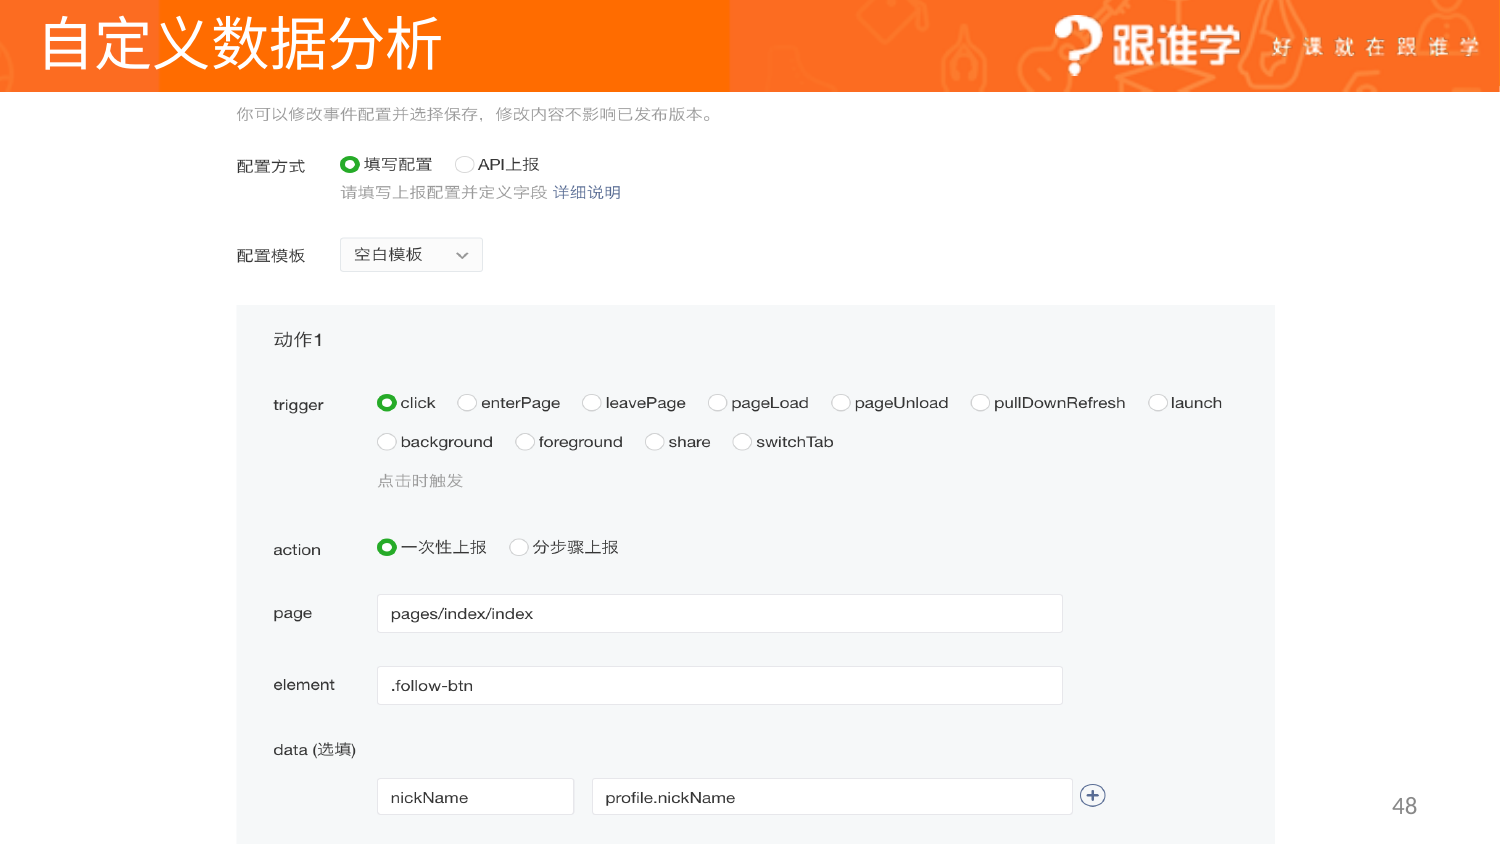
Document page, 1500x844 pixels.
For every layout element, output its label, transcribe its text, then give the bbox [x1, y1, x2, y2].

picture [0, 0, 1500, 844]
slide_number 48 [1281, 781, 1426, 828]
